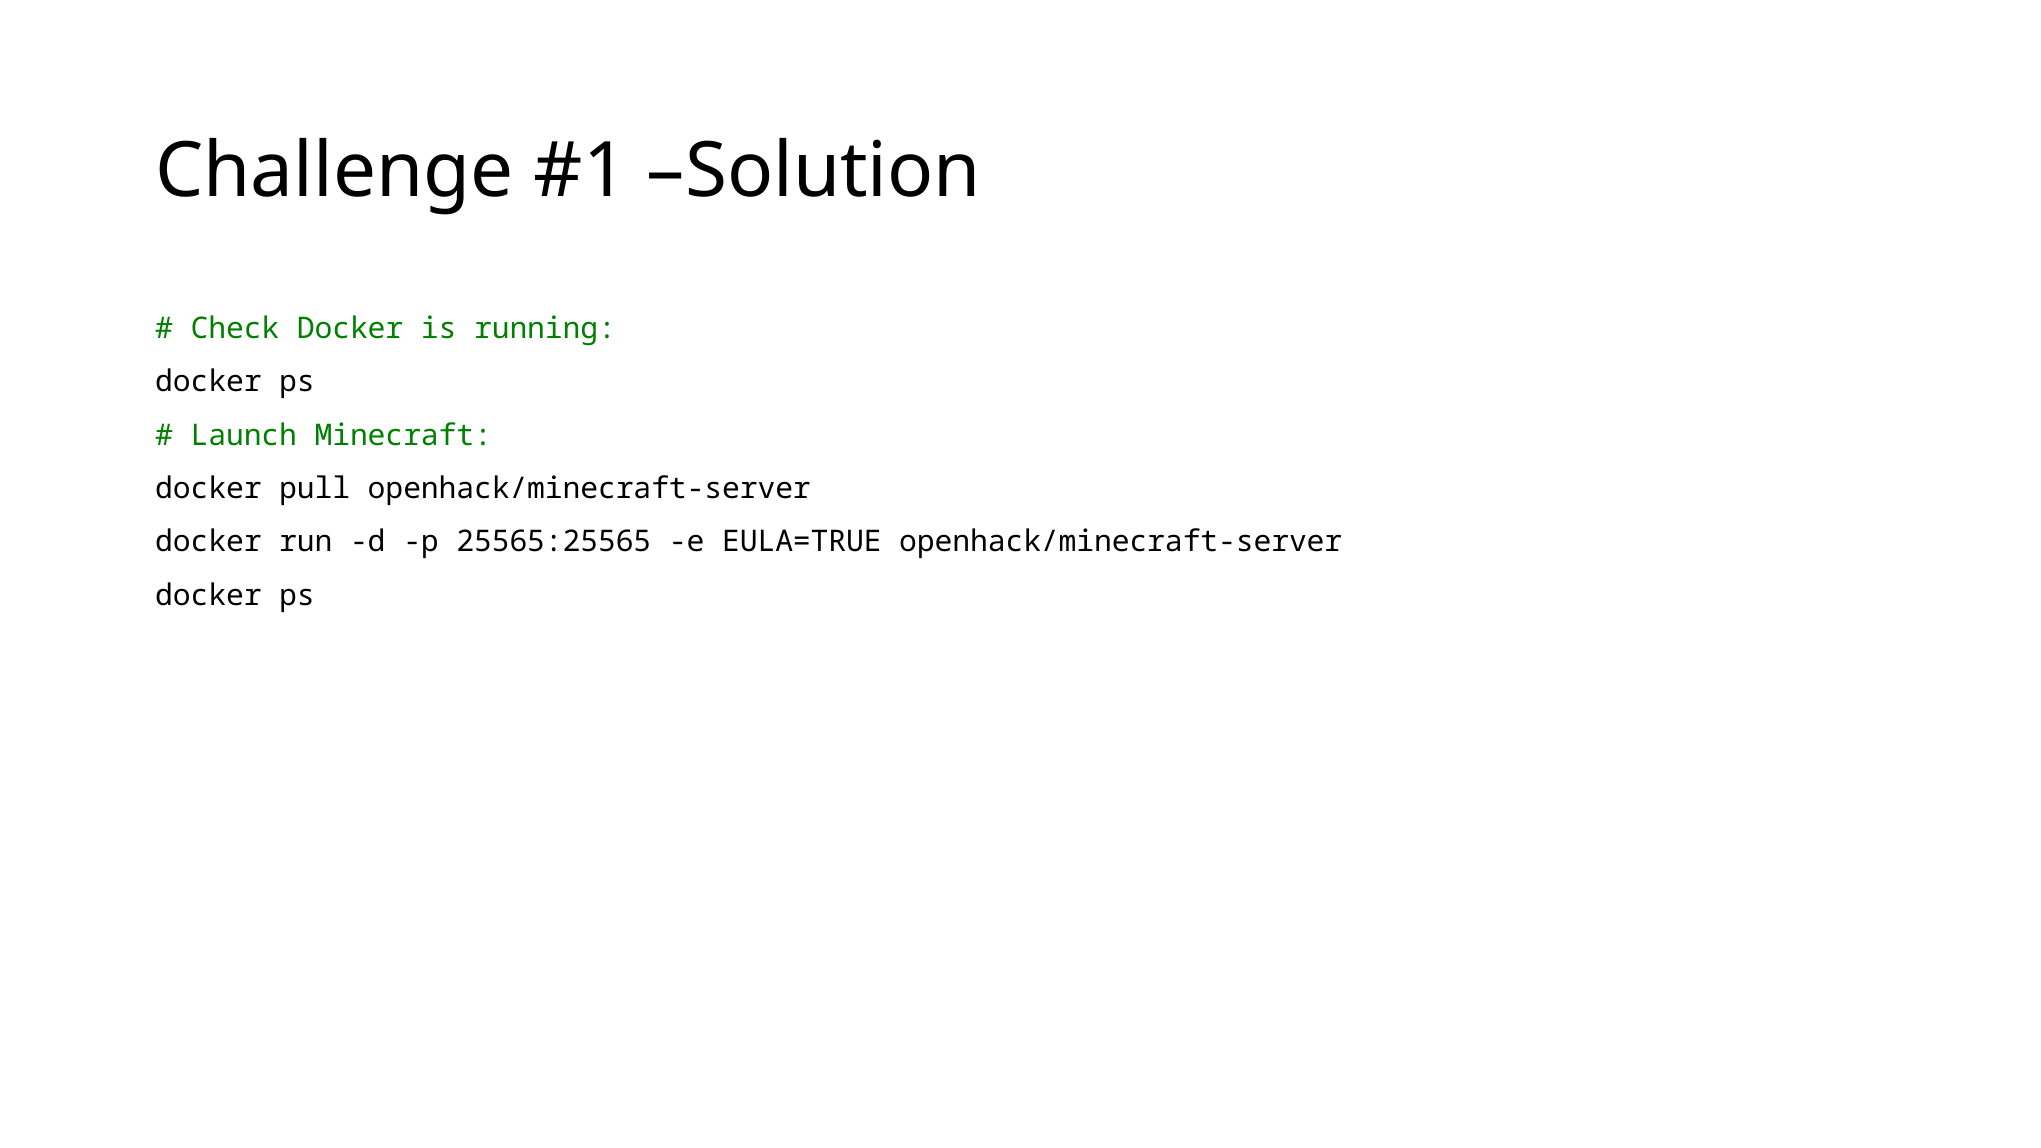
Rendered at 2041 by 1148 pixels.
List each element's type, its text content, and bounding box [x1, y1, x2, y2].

list # Check Docker is running: docker ps # Launch Minecraft: docker pull openhack/minecraft-server docker run -d -p 25565:25565 -e EULA=TRUE openhack/minecraft-server docker ps [140, 305, 1900, 1034]
title Challenge #1 –Solution [140, 61, 1900, 283]
